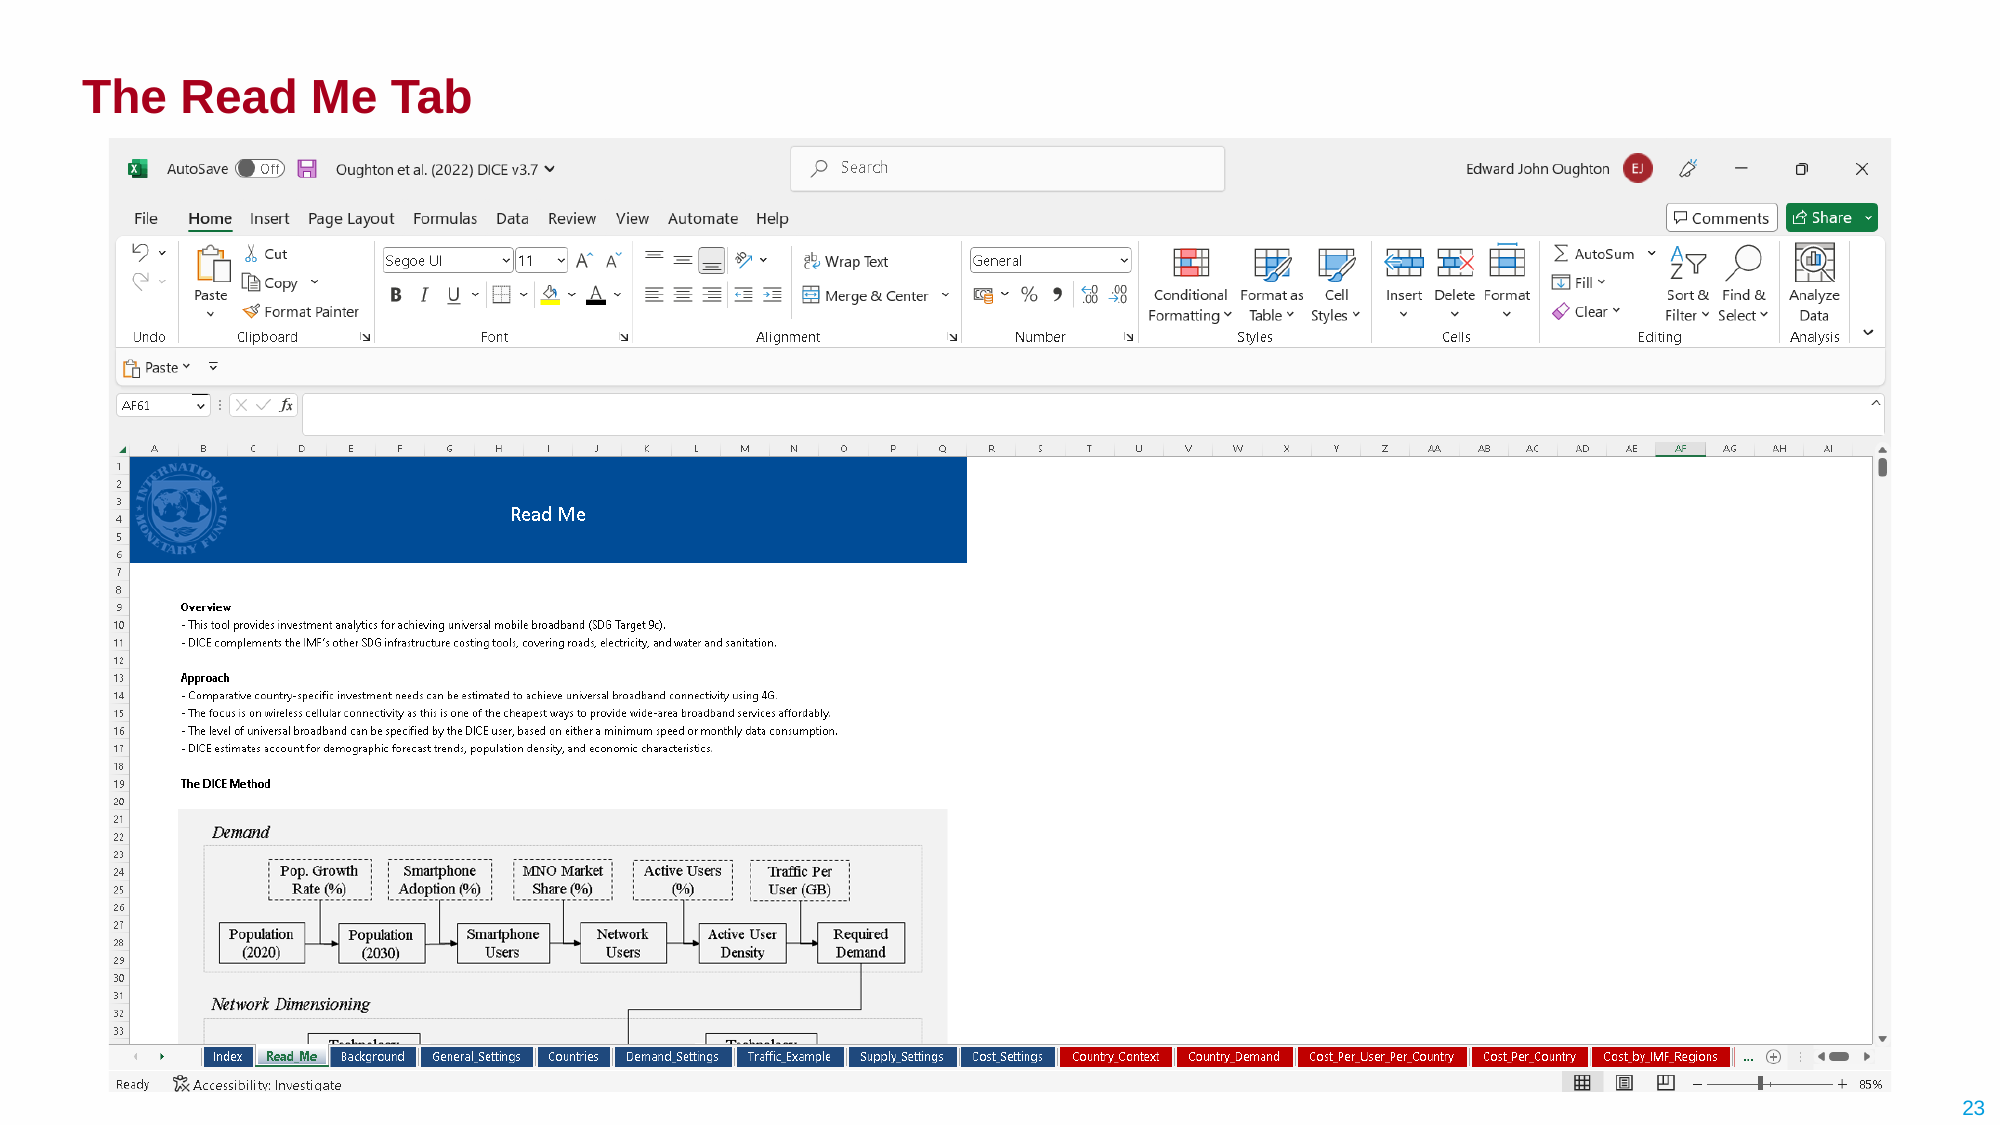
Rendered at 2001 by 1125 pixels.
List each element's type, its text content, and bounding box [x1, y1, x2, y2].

list The Read Me Tab [82, 42, 1914, 124]
picture [108, 137, 1892, 1092]
